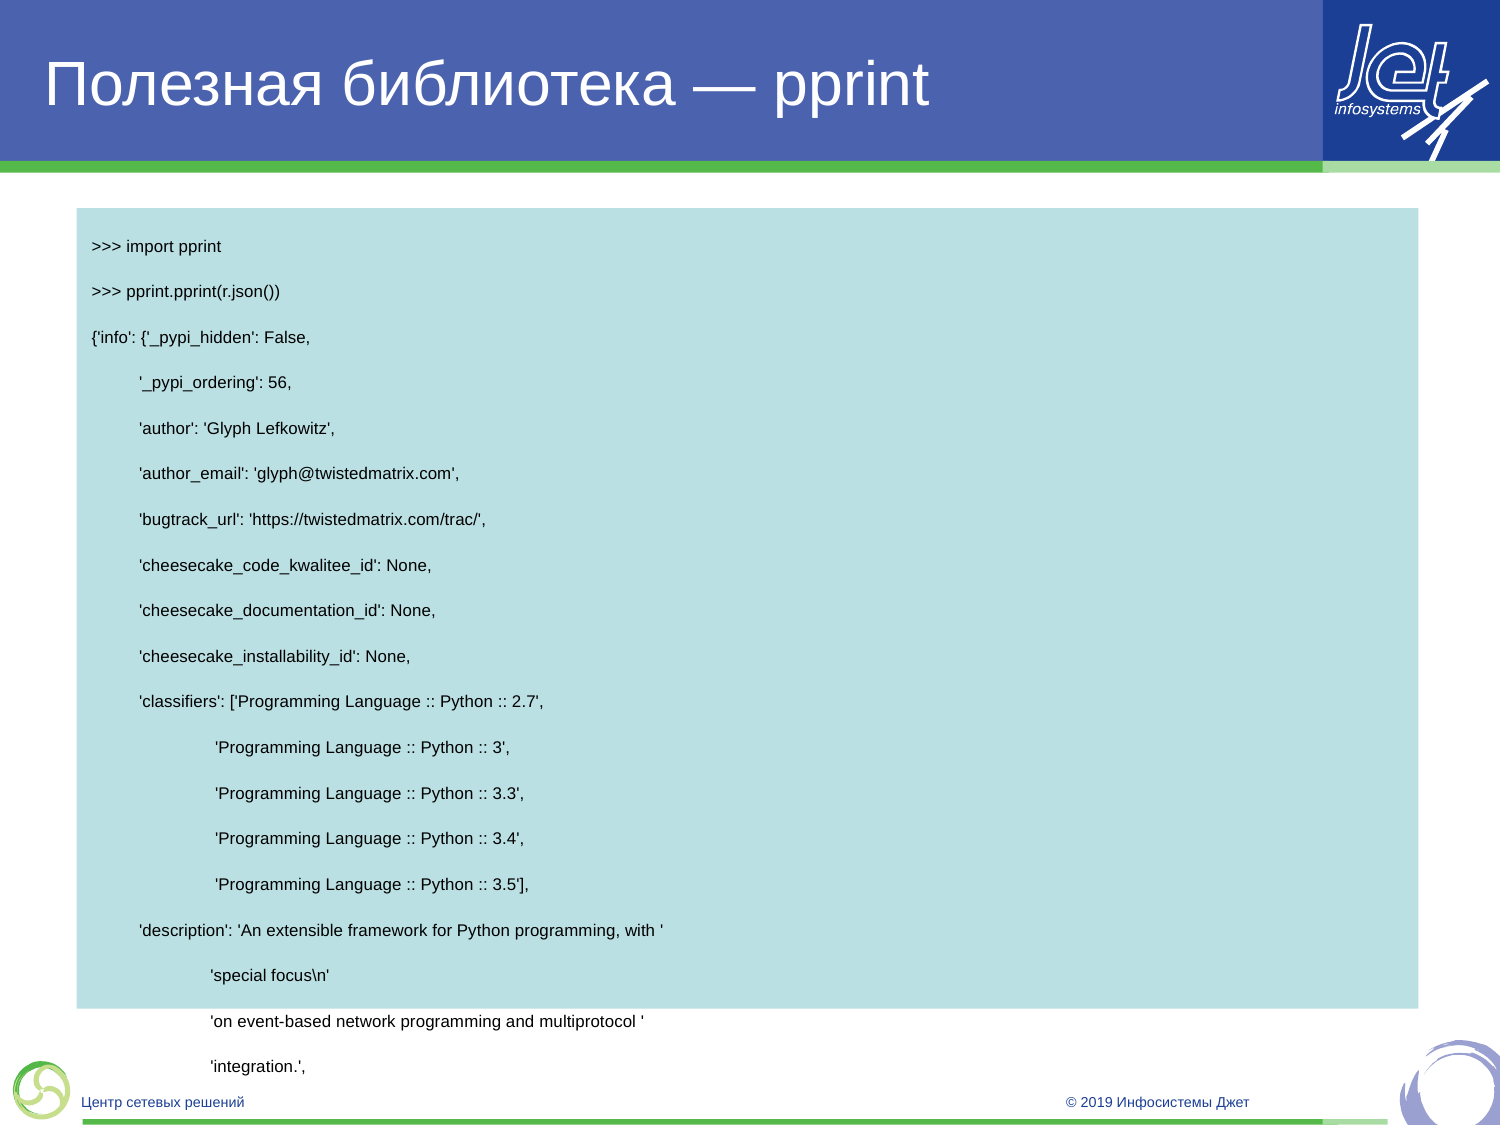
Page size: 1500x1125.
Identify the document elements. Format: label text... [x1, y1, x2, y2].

title Полезная библиотека — pprint [29, 21, 1294, 140]
text_box >>> import pprint >>> pprint.pprint(r.json()) {'info': {'_pypi_hidden': False, '_pypi_ordering': 56, 'author': 'Glyph Lefkowitz', 'author_email': 'glyph@twistedmatrix.com', 'bugtrack_url': 'https://twistedmatrix.com/trac/', 'cheesecake_code_kwalitee_id': None, 'cheesecake_documentation_id': None, 'cheesecake_installability_id': None, 'classifiers': ['Programming Language :: Python :: 2.7', 'Programming Language :: Python :: 3', 'Programming Language :: Python :: 3.3', 'Programming Language :: Python :: 3.4', 'Programming Language :: Python :: 3.5'], 'description': 'An extensible framework for Python programming, with ' 'special focus\n' 'on event-based network programming and multiprotocol ' 'integration.', [76, 208, 1419, 1009]
